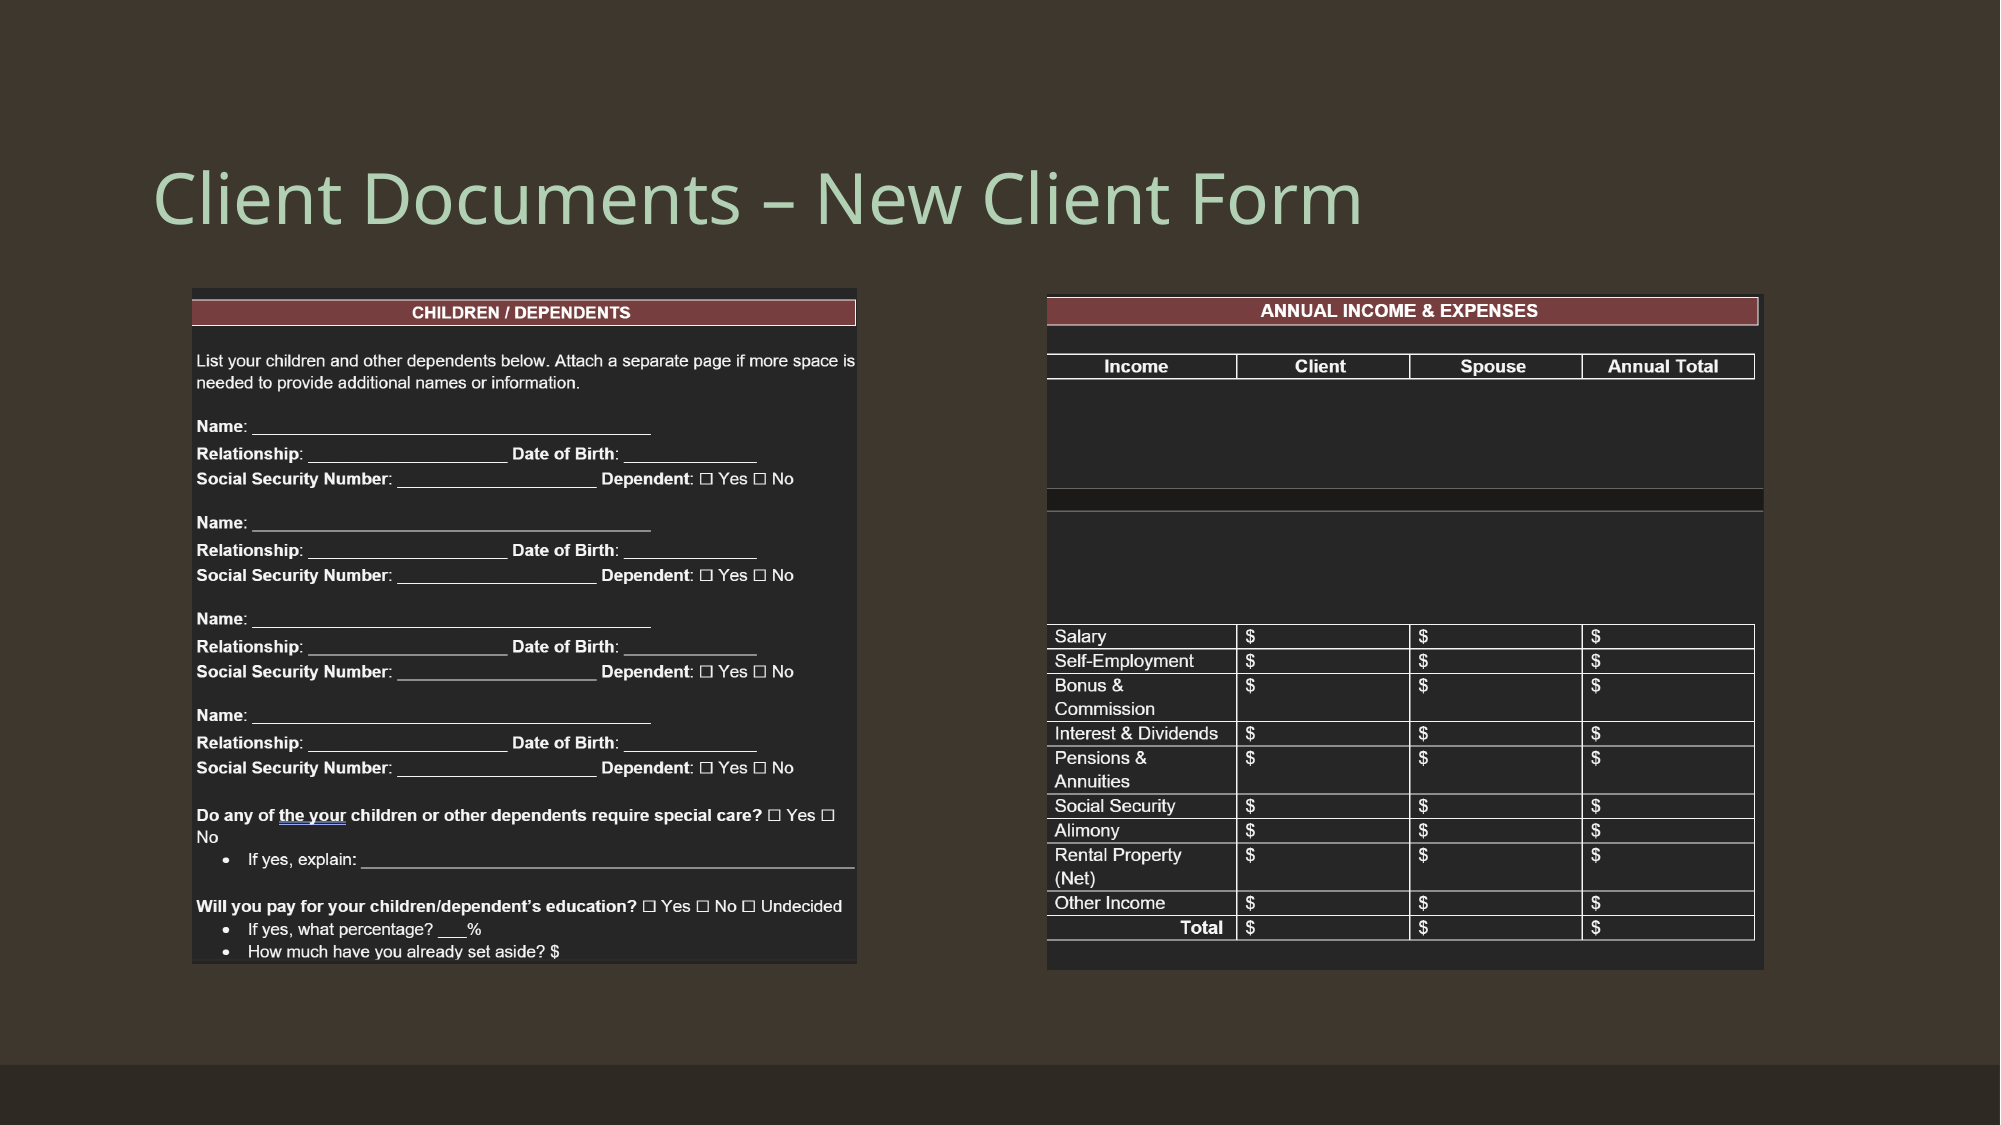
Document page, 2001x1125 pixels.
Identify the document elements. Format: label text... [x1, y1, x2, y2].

picture [192, 288, 857, 964]
picture [1047, 294, 1765, 970]
title Client Documents – New Client Form [137, 59, 1863, 248]
